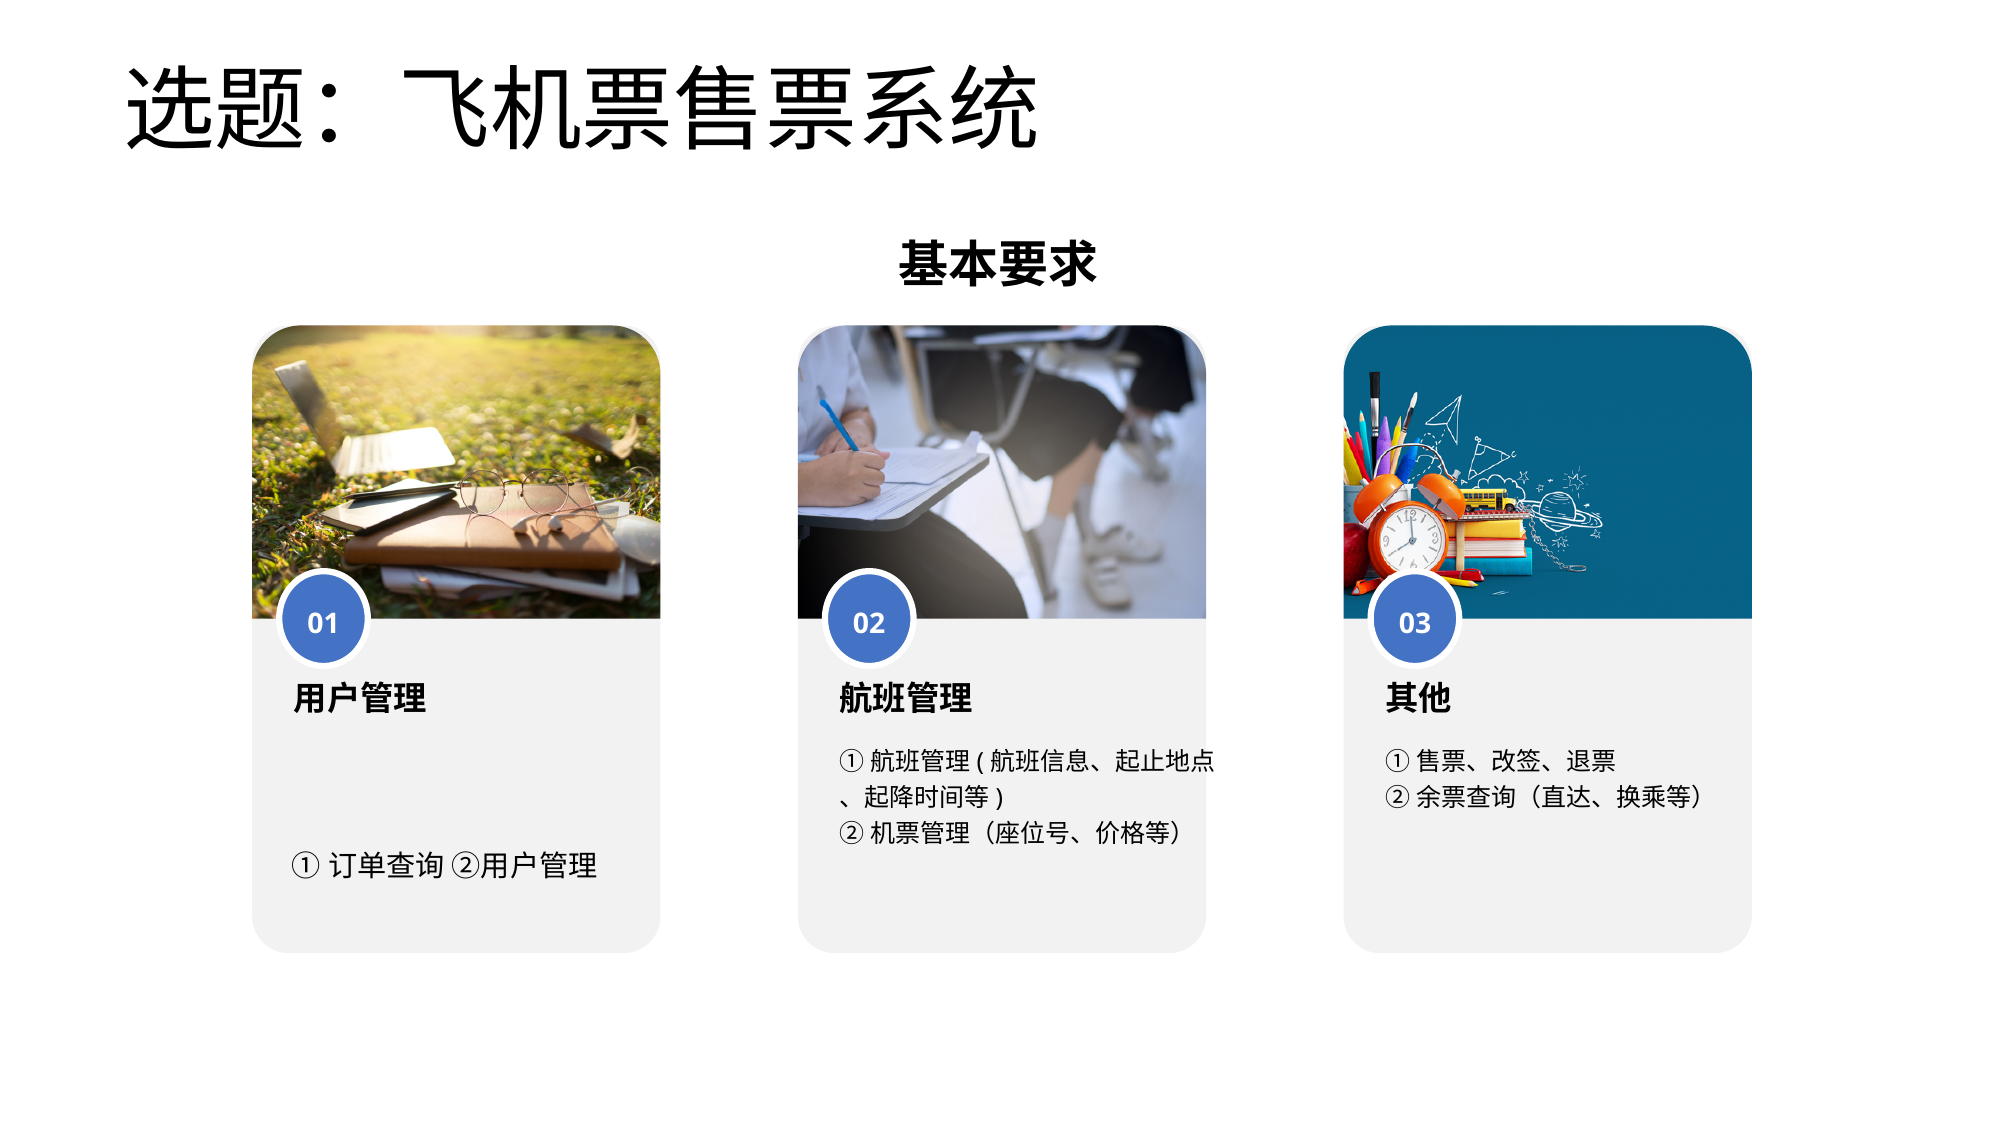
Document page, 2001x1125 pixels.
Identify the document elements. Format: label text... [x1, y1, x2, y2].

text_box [106, 168, 1892, 954]
title 选题：飞机票售票系统 [108, 0, 1890, 168]
